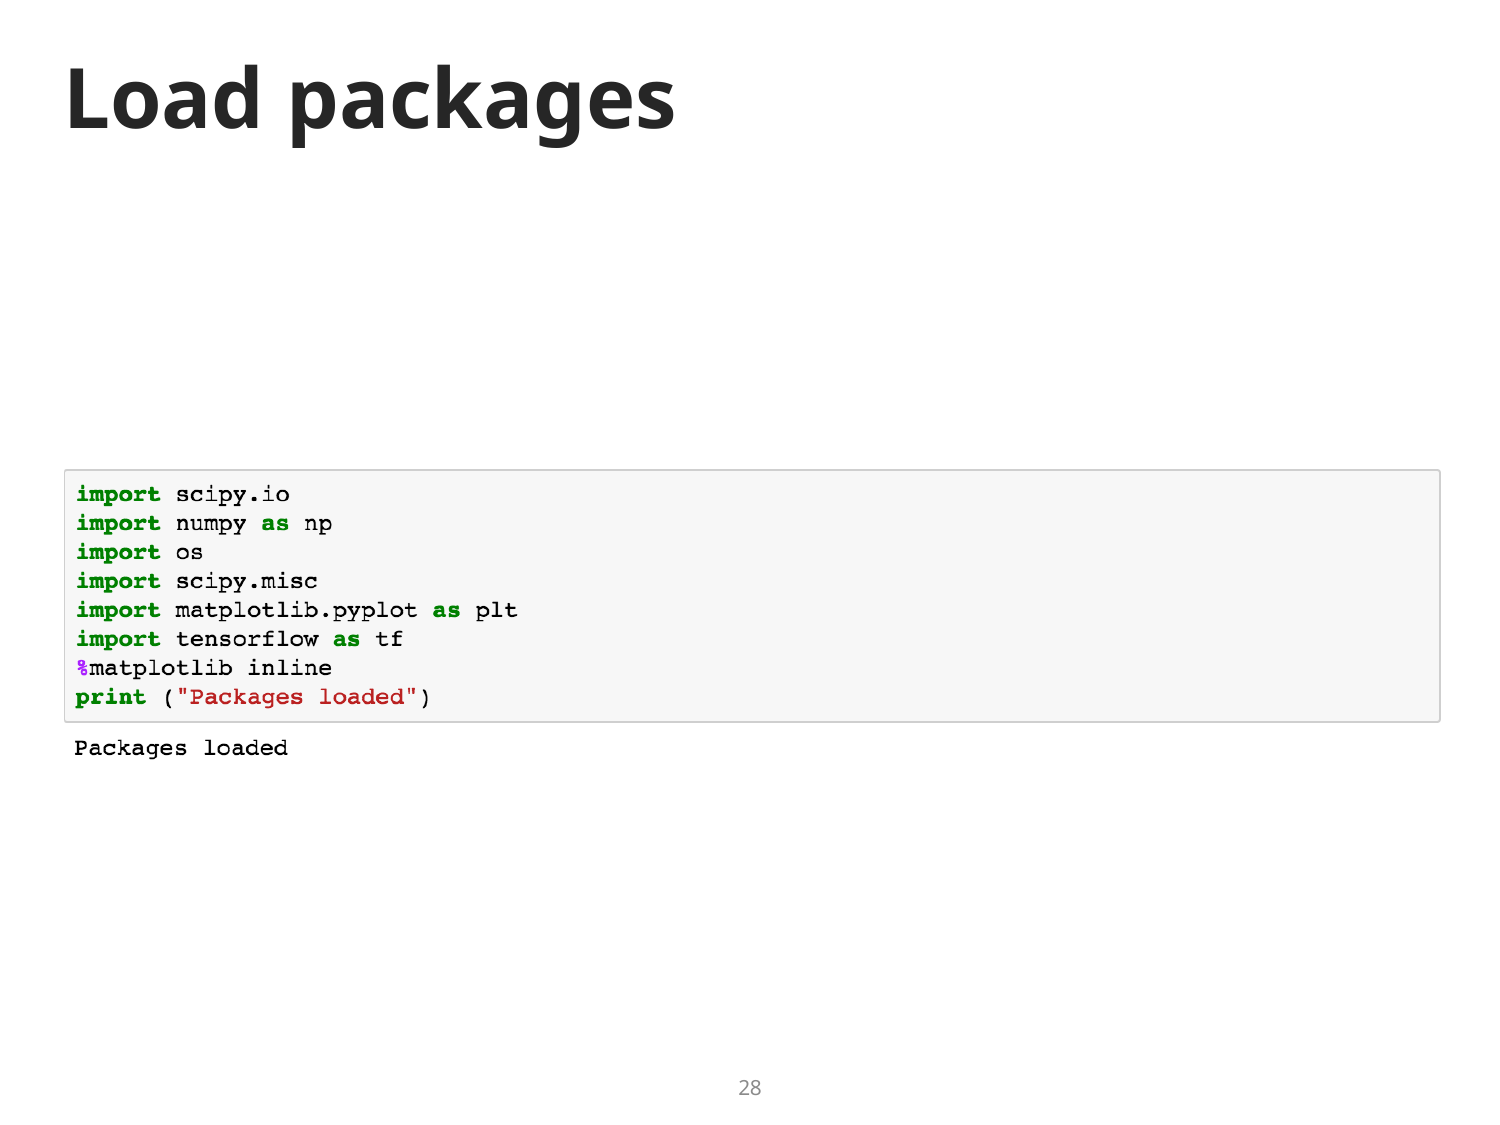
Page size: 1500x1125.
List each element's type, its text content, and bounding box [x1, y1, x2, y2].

title Load packages [48, 41, 1456, 149]
slide_number 28 [575, 1058, 925, 1119]
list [52, 455, 1448, 776]
